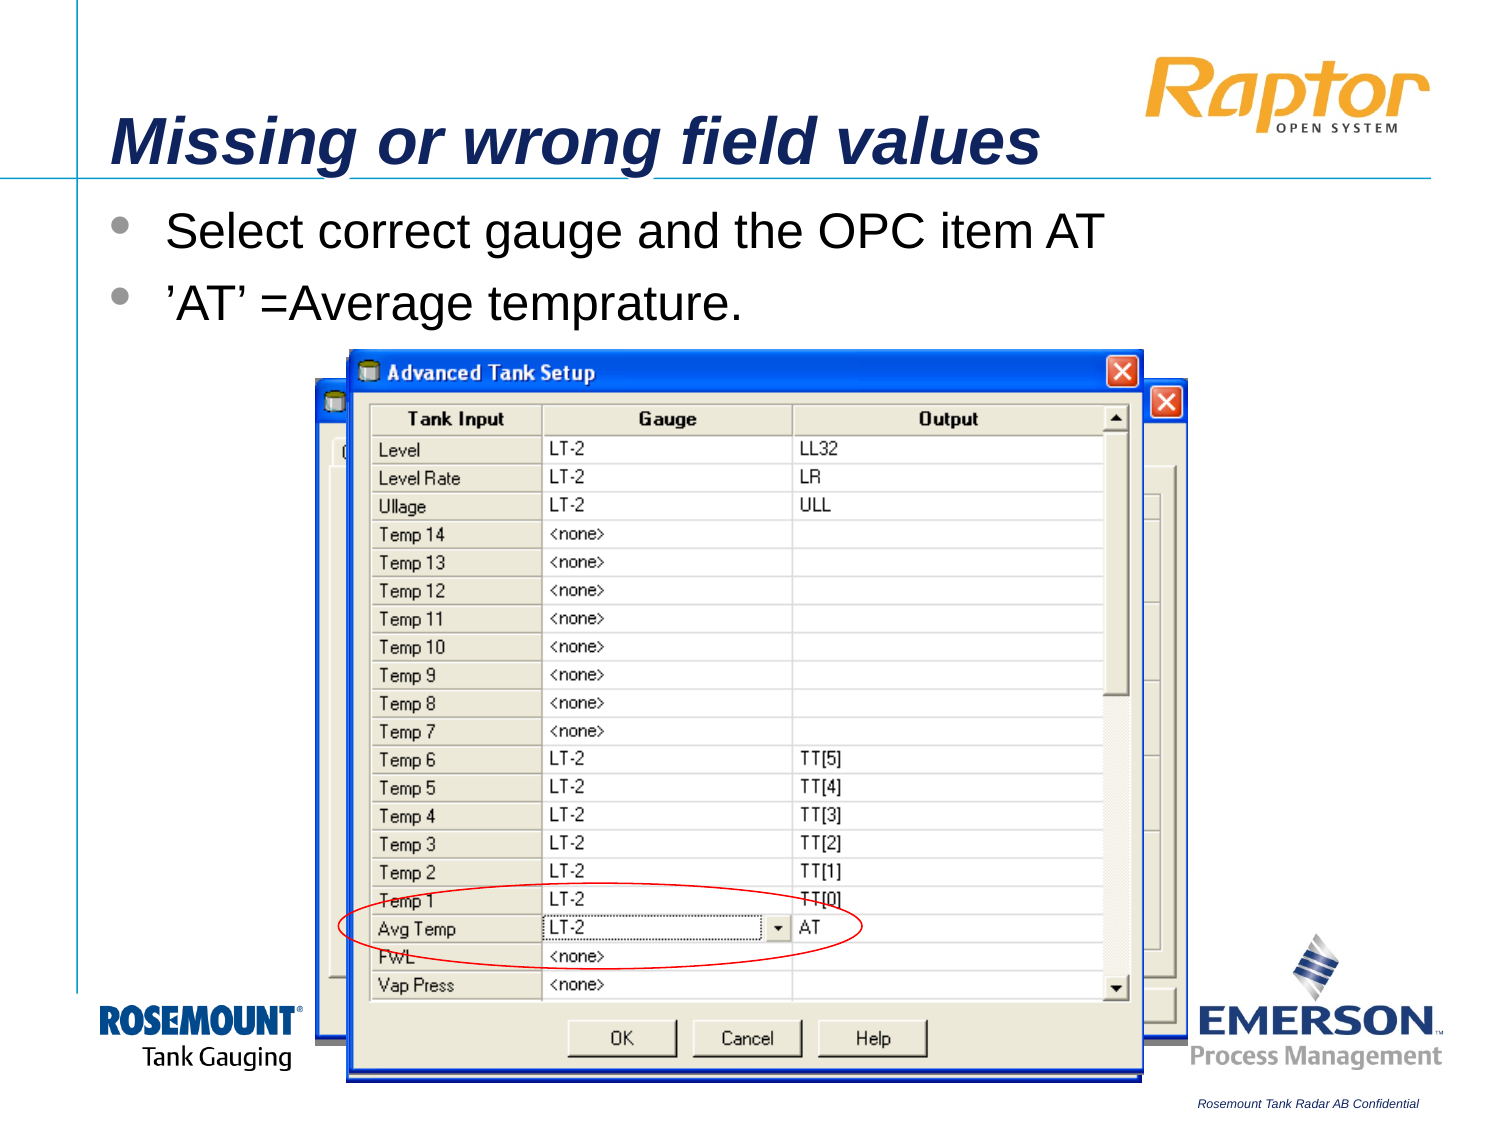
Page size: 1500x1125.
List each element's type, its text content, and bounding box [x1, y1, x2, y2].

title Missing or wrong field values [95, 66, 1342, 186]
picture [314, 349, 1461, 1098]
picture [100, 1005, 303, 1071]
picture [1139, 54, 1436, 135]
list Select correct gauge and the OPC item AT ’AT’ =Average temprature. [93, 197, 1463, 944]
